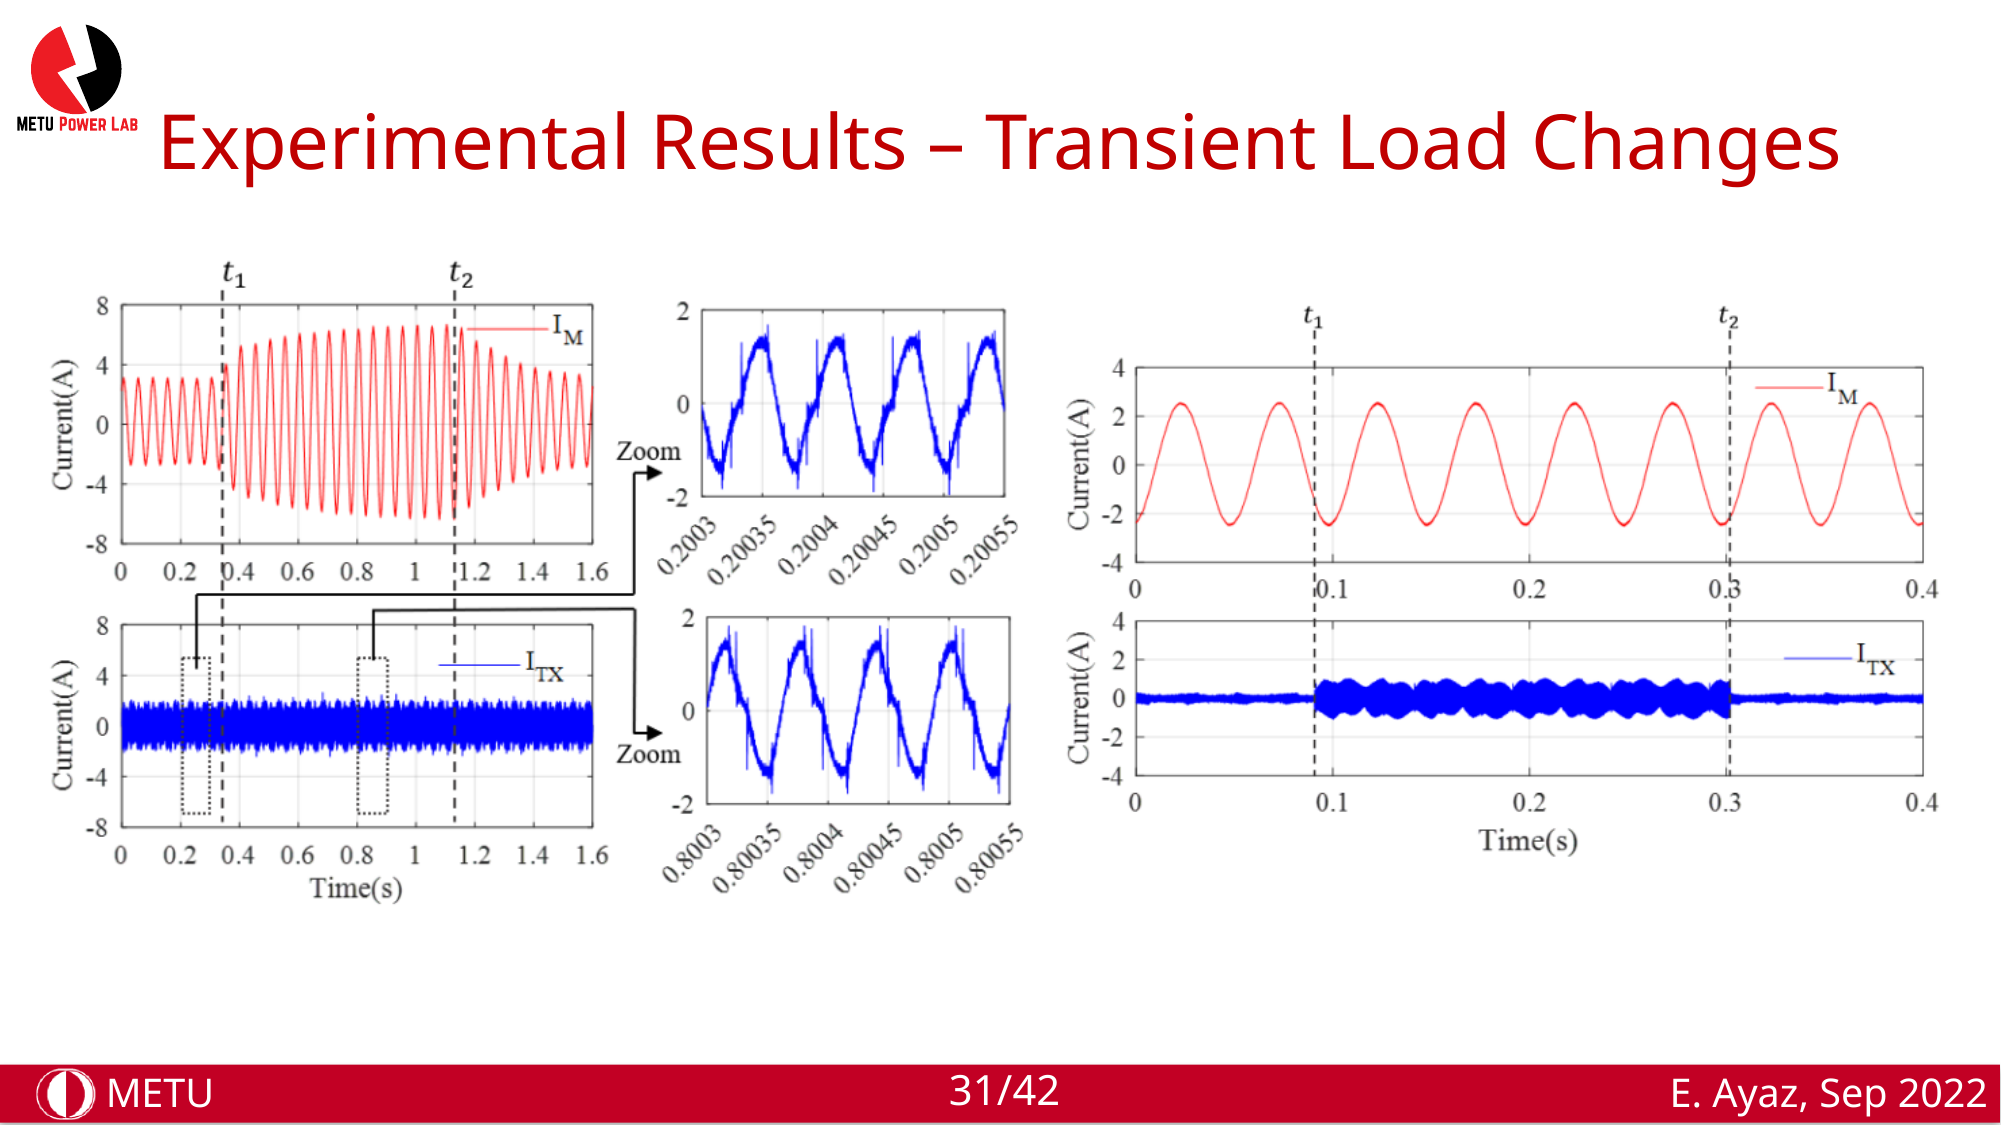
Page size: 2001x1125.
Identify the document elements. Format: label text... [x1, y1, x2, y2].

title Experimental Results – Transient Load Changes [99, 45, 1900, 233]
picture [30, 1068, 99, 1120]
picture [18, 226, 2000, 923]
